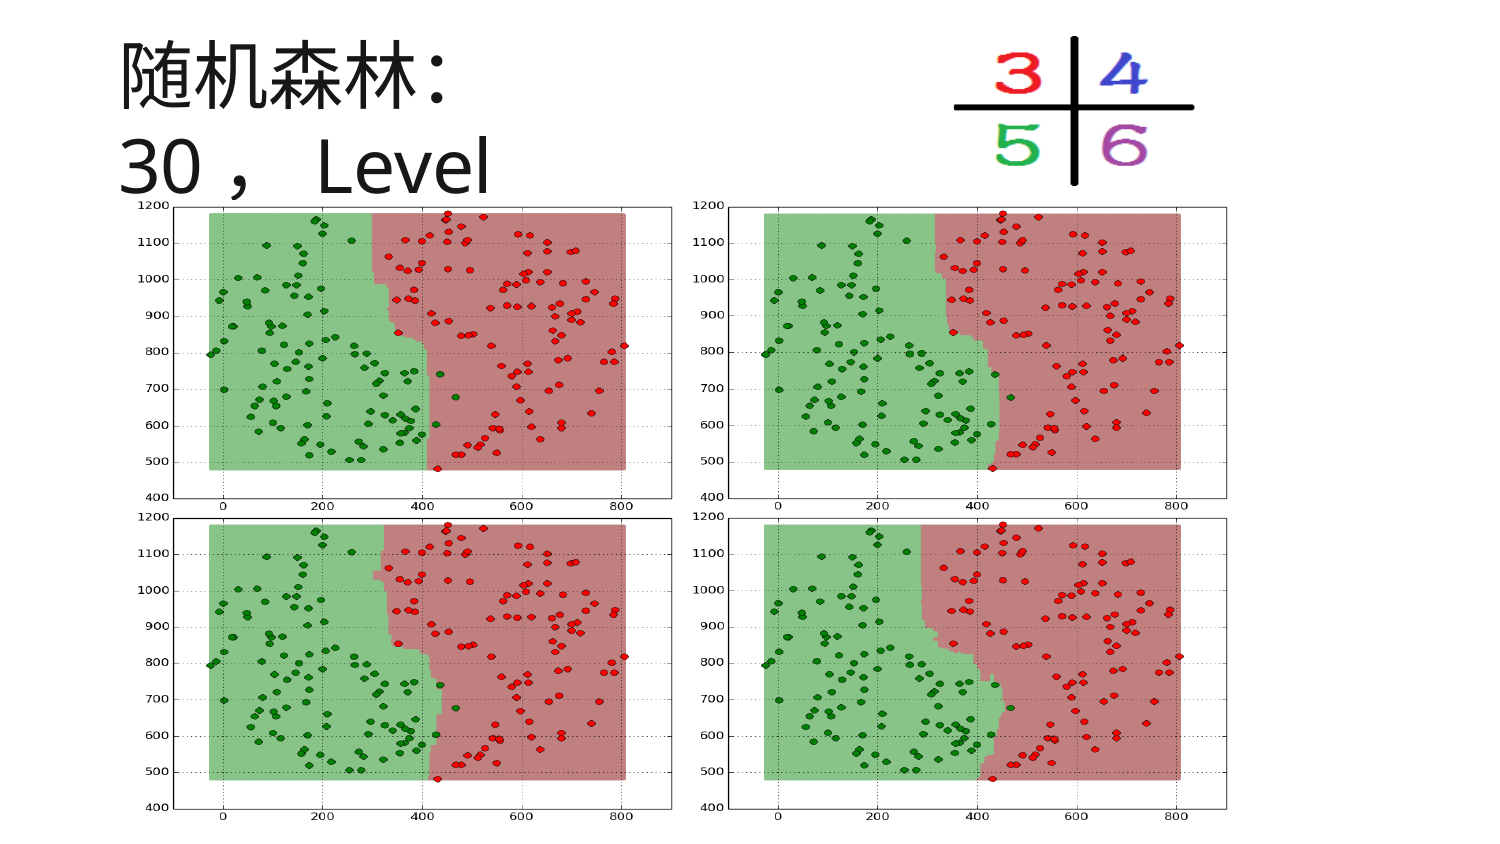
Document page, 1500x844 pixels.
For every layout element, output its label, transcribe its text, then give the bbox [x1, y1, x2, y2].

title 随机森林：30，Level [116, 26, 841, 209]
text_box [135, 200, 675, 821]
text_box [953, 36, 1195, 186]
text_box [690, 200, 1230, 821]
